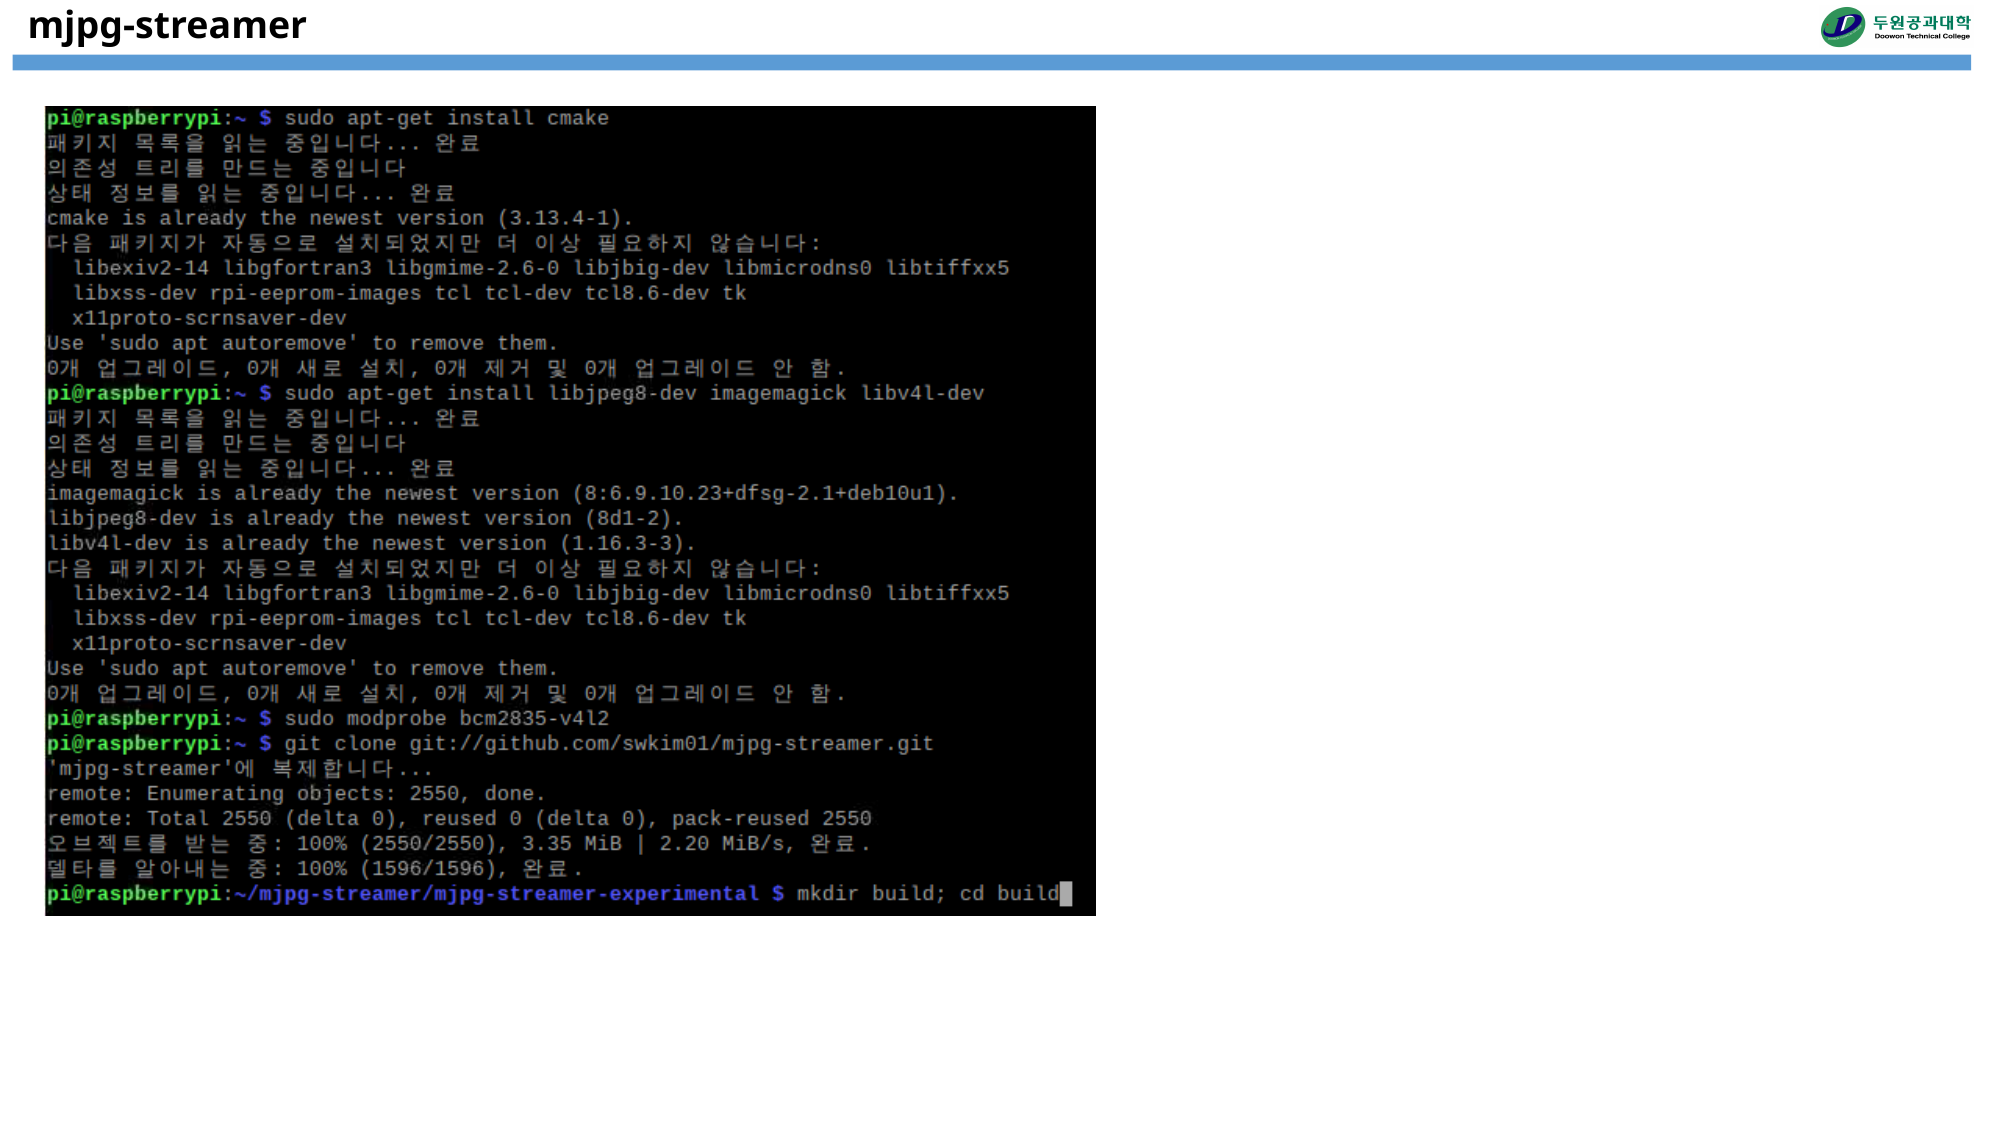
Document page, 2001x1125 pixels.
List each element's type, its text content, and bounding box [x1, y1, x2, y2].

title mjpg-streamer [12, 2, 1972, 50]
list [43, 106, 1096, 916]
